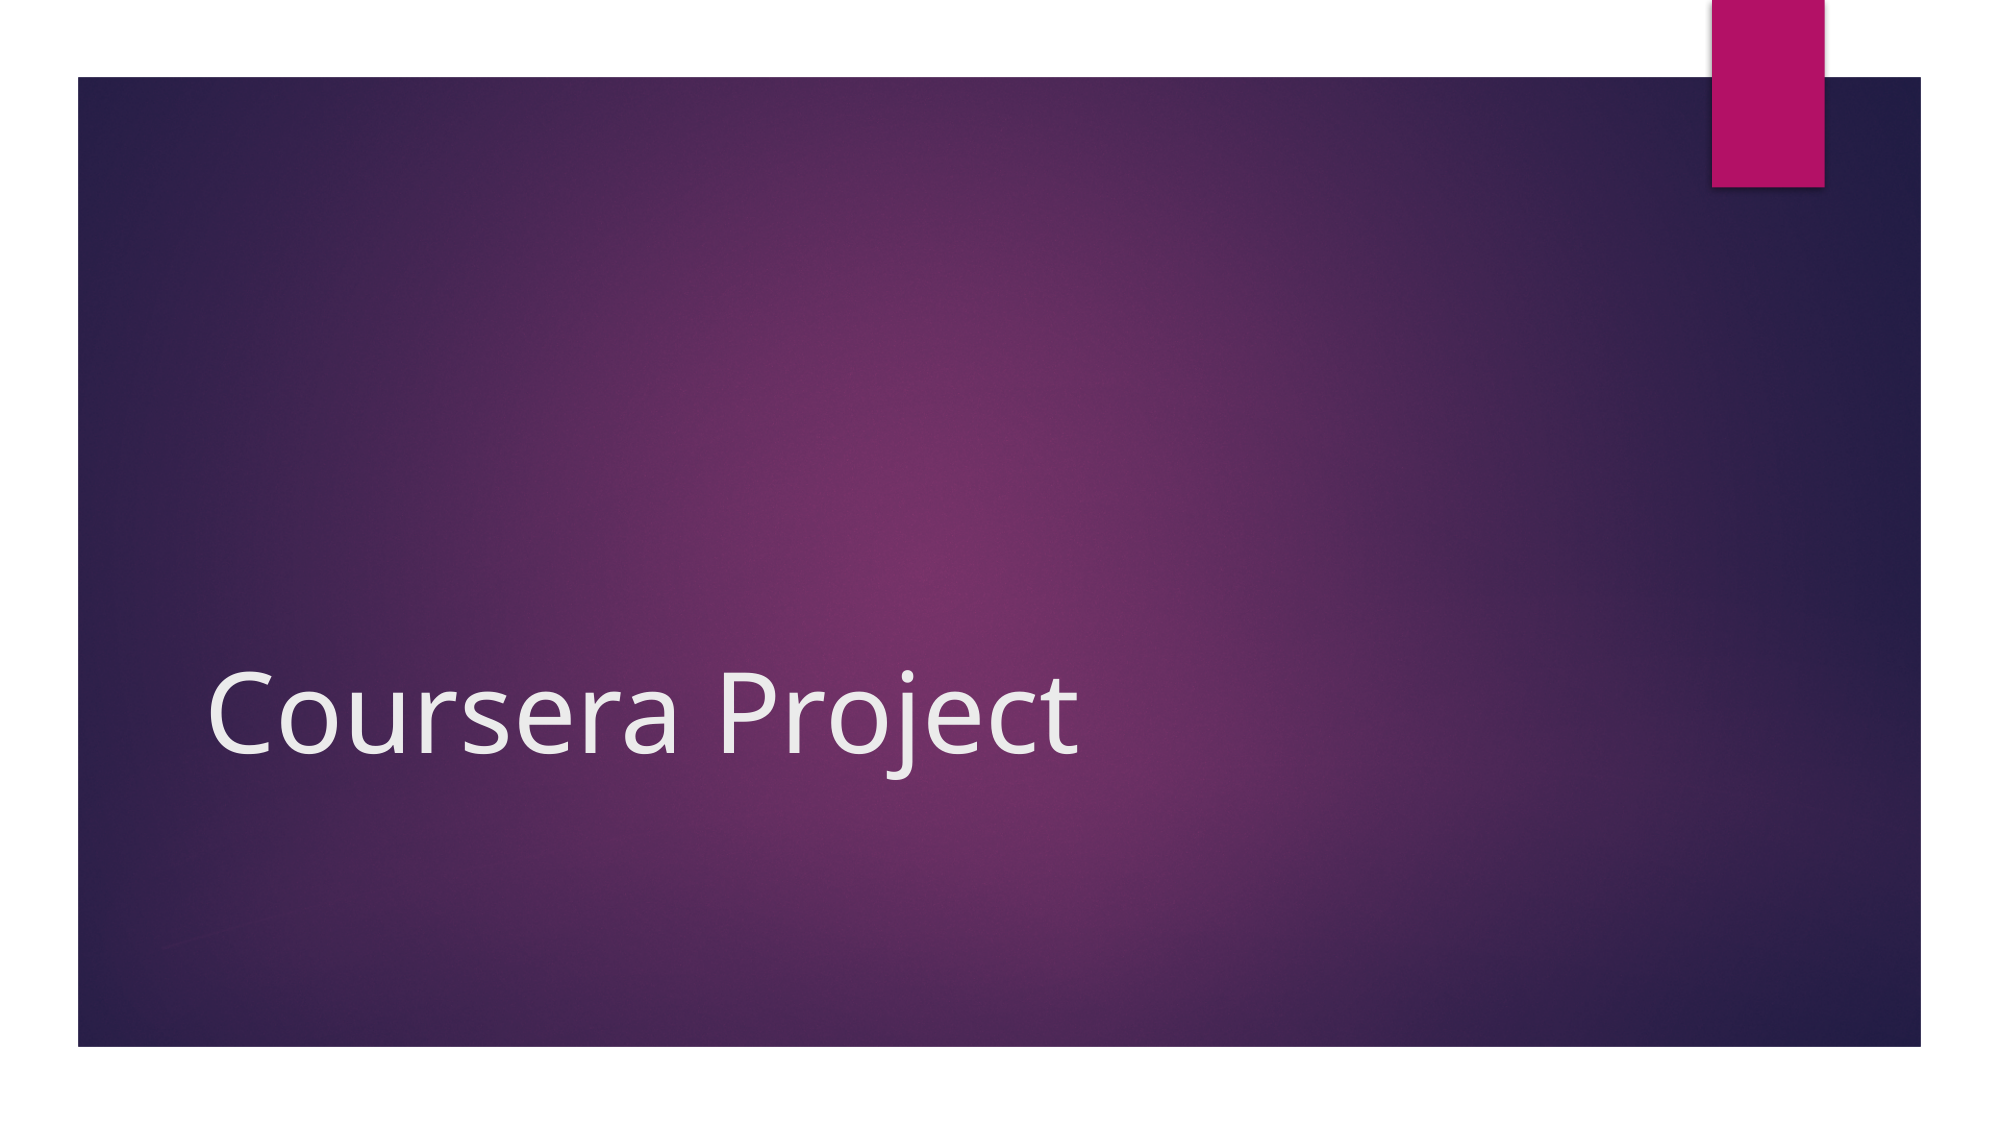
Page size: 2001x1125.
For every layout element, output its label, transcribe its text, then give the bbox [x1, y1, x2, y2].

title Coursera Project [189, 344, 1638, 784]
